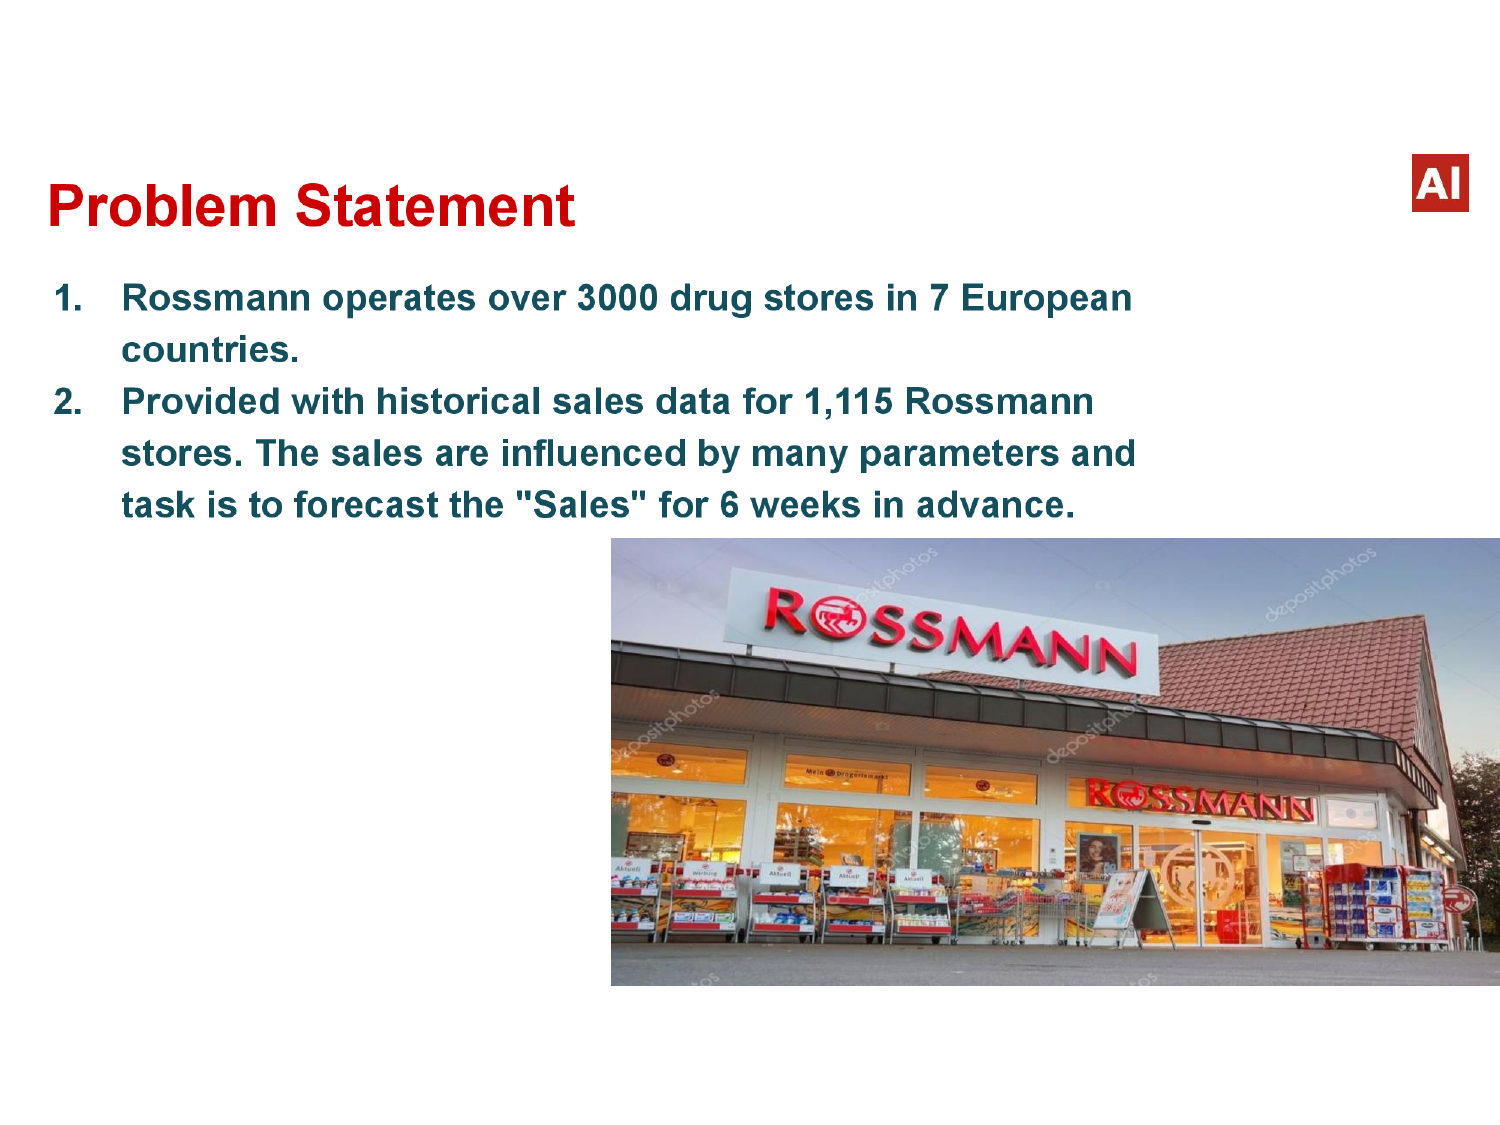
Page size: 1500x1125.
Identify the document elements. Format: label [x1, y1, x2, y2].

picture [0, 141, 1500, 987]
